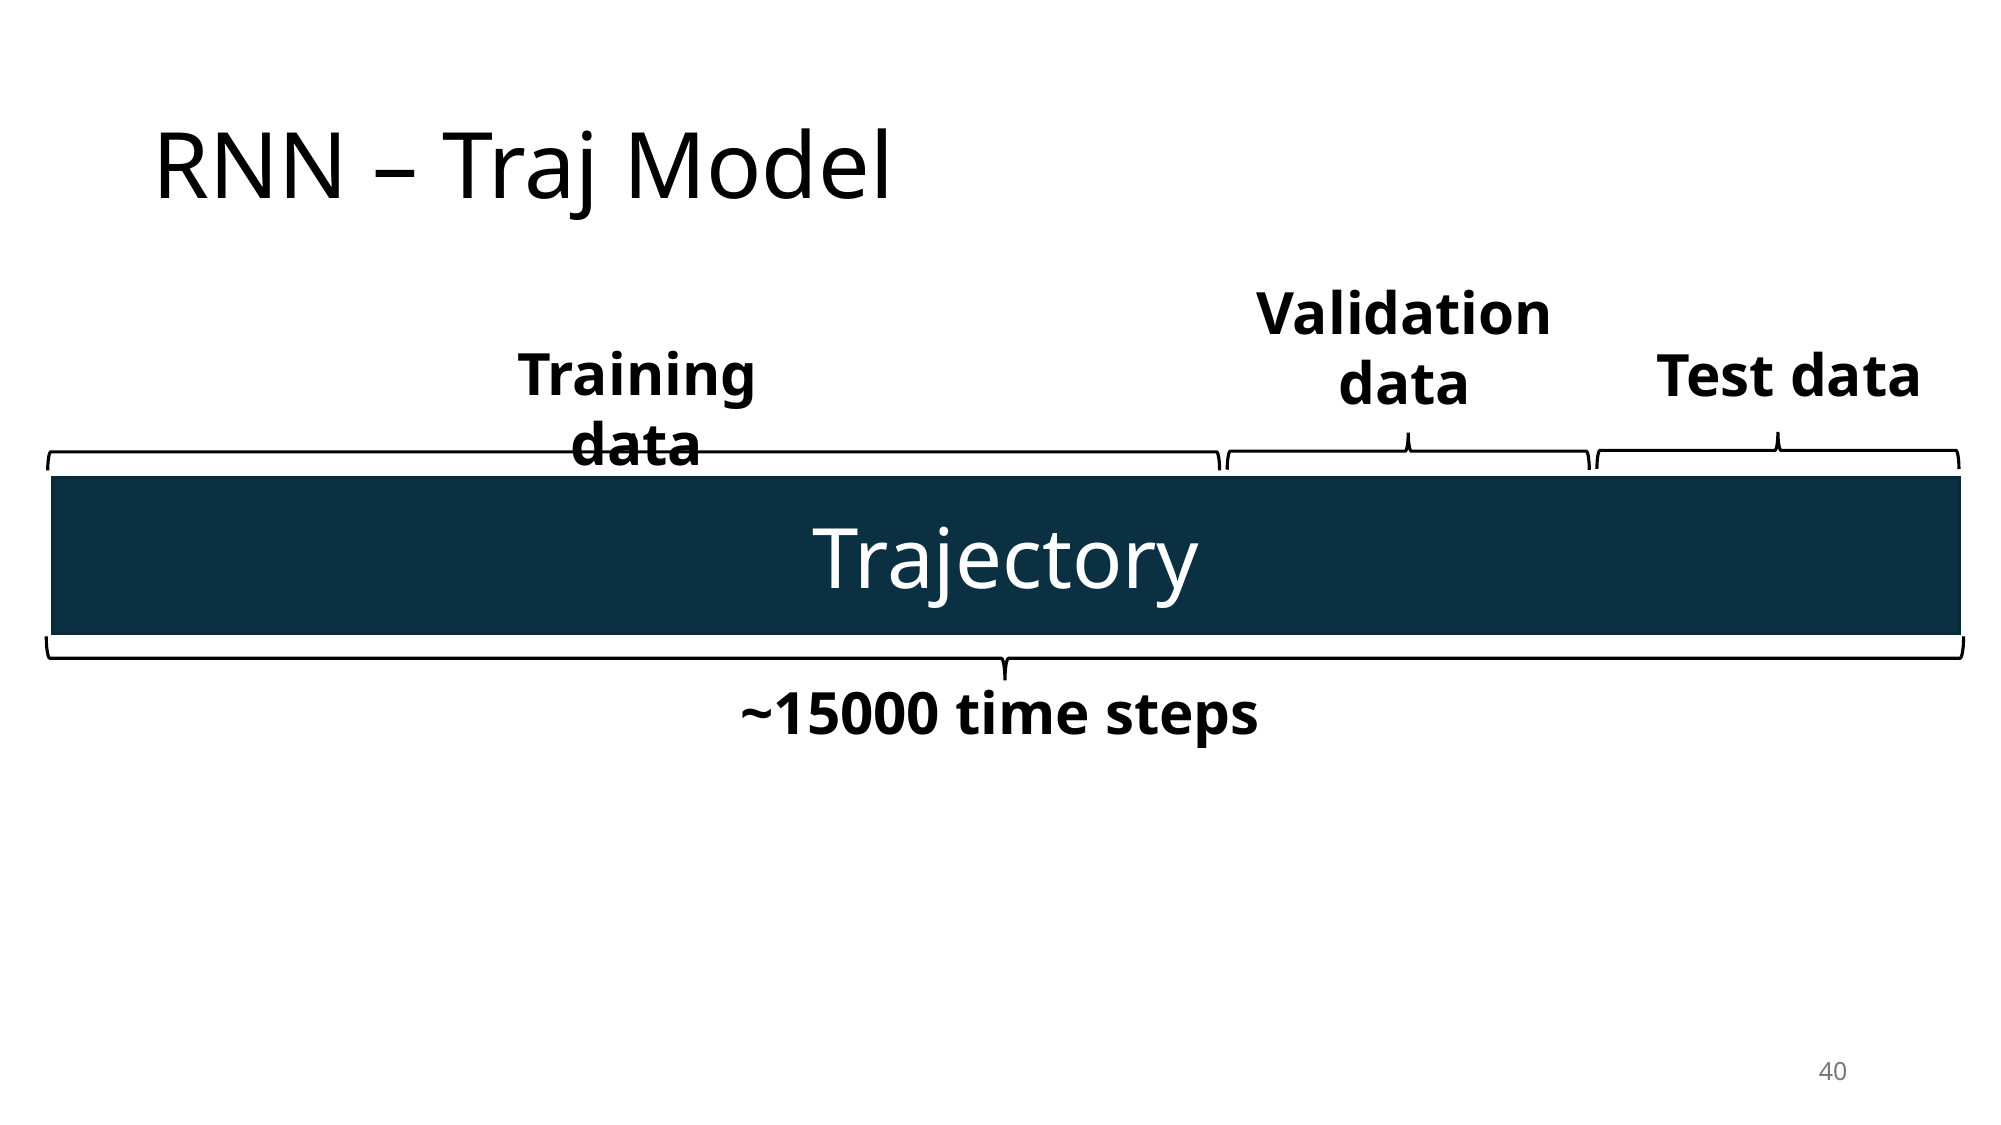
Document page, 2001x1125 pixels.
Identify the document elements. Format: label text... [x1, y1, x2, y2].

text_box Test data [1641, 331, 1953, 416]
text_box Training data [436, 329, 838, 485]
title RNN – Traj Model [137, 59, 1863, 278]
text_box [1595, 431, 1961, 470]
text_box Validation data [1227, 268, 1582, 424]
text_box Trajectory [51, 476, 1961, 635]
text_box [1225, 432, 1591, 470]
text_box ~15000 time steps [725, 668, 1275, 754]
slide_number 40 [1412, 1042, 1863, 1103]
text_box [46, 450, 436, 471]
text_box [44, 636, 1966, 668]
text_box [838, 450, 1222, 471]
